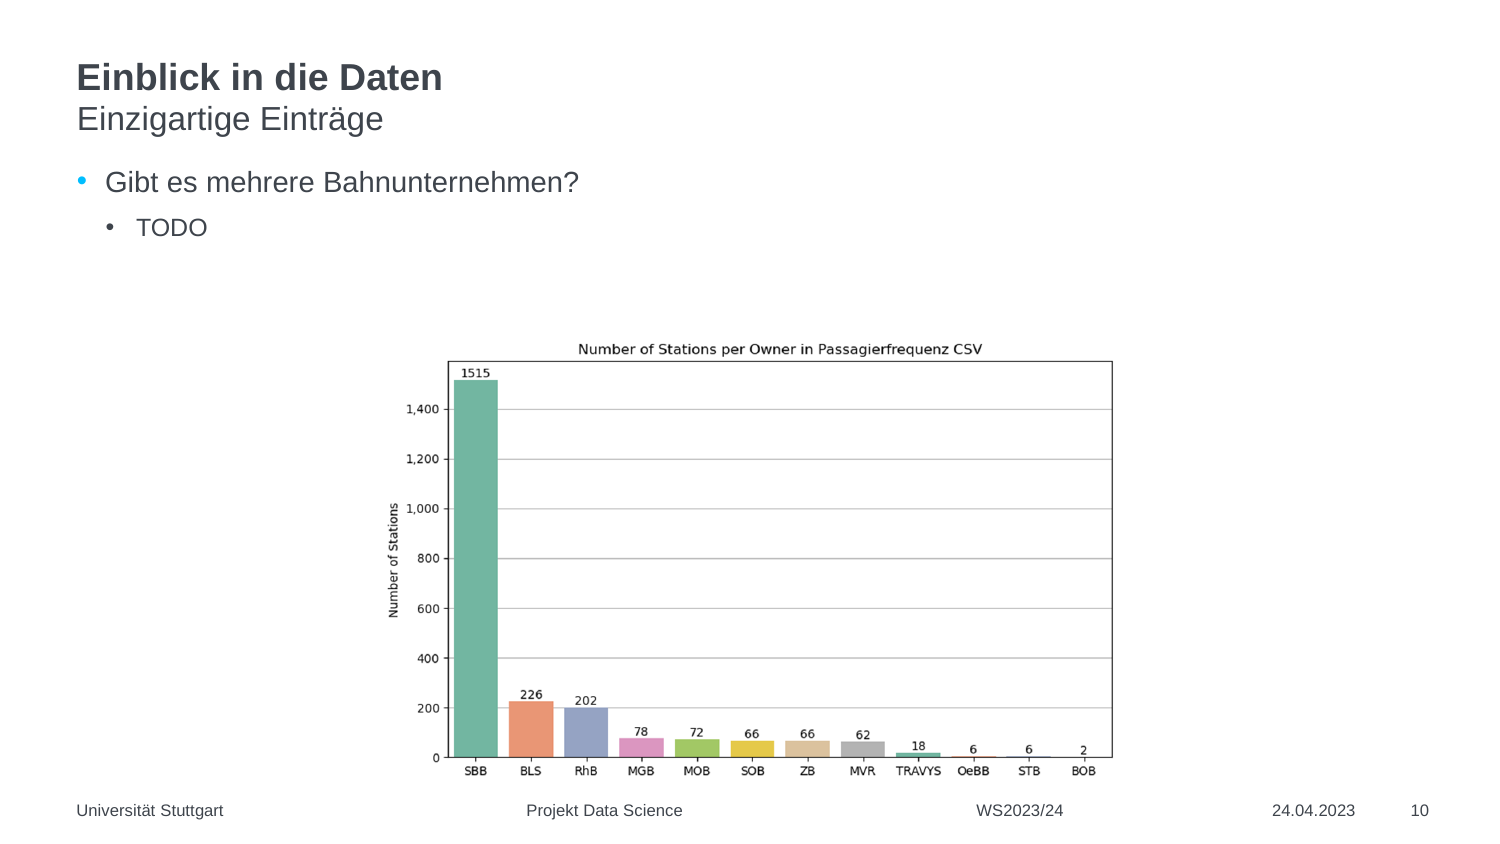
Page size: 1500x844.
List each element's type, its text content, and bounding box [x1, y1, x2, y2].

footer Universität Stuttgart Projekt Data Science WS2023/24 [76, 799, 1072, 821]
list Einzigartige Einträge [76, 89, 1430, 131]
picture [380, 335, 1120, 786]
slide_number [1272, 799, 1360, 821]
title Einblick in die Daten [76, 58, 1430, 89]
list Gibt es mehrere Bahnunternehmen? TODO [76, 156, 1430, 773]
slide_number 10 [1392, 799, 1430, 821]
